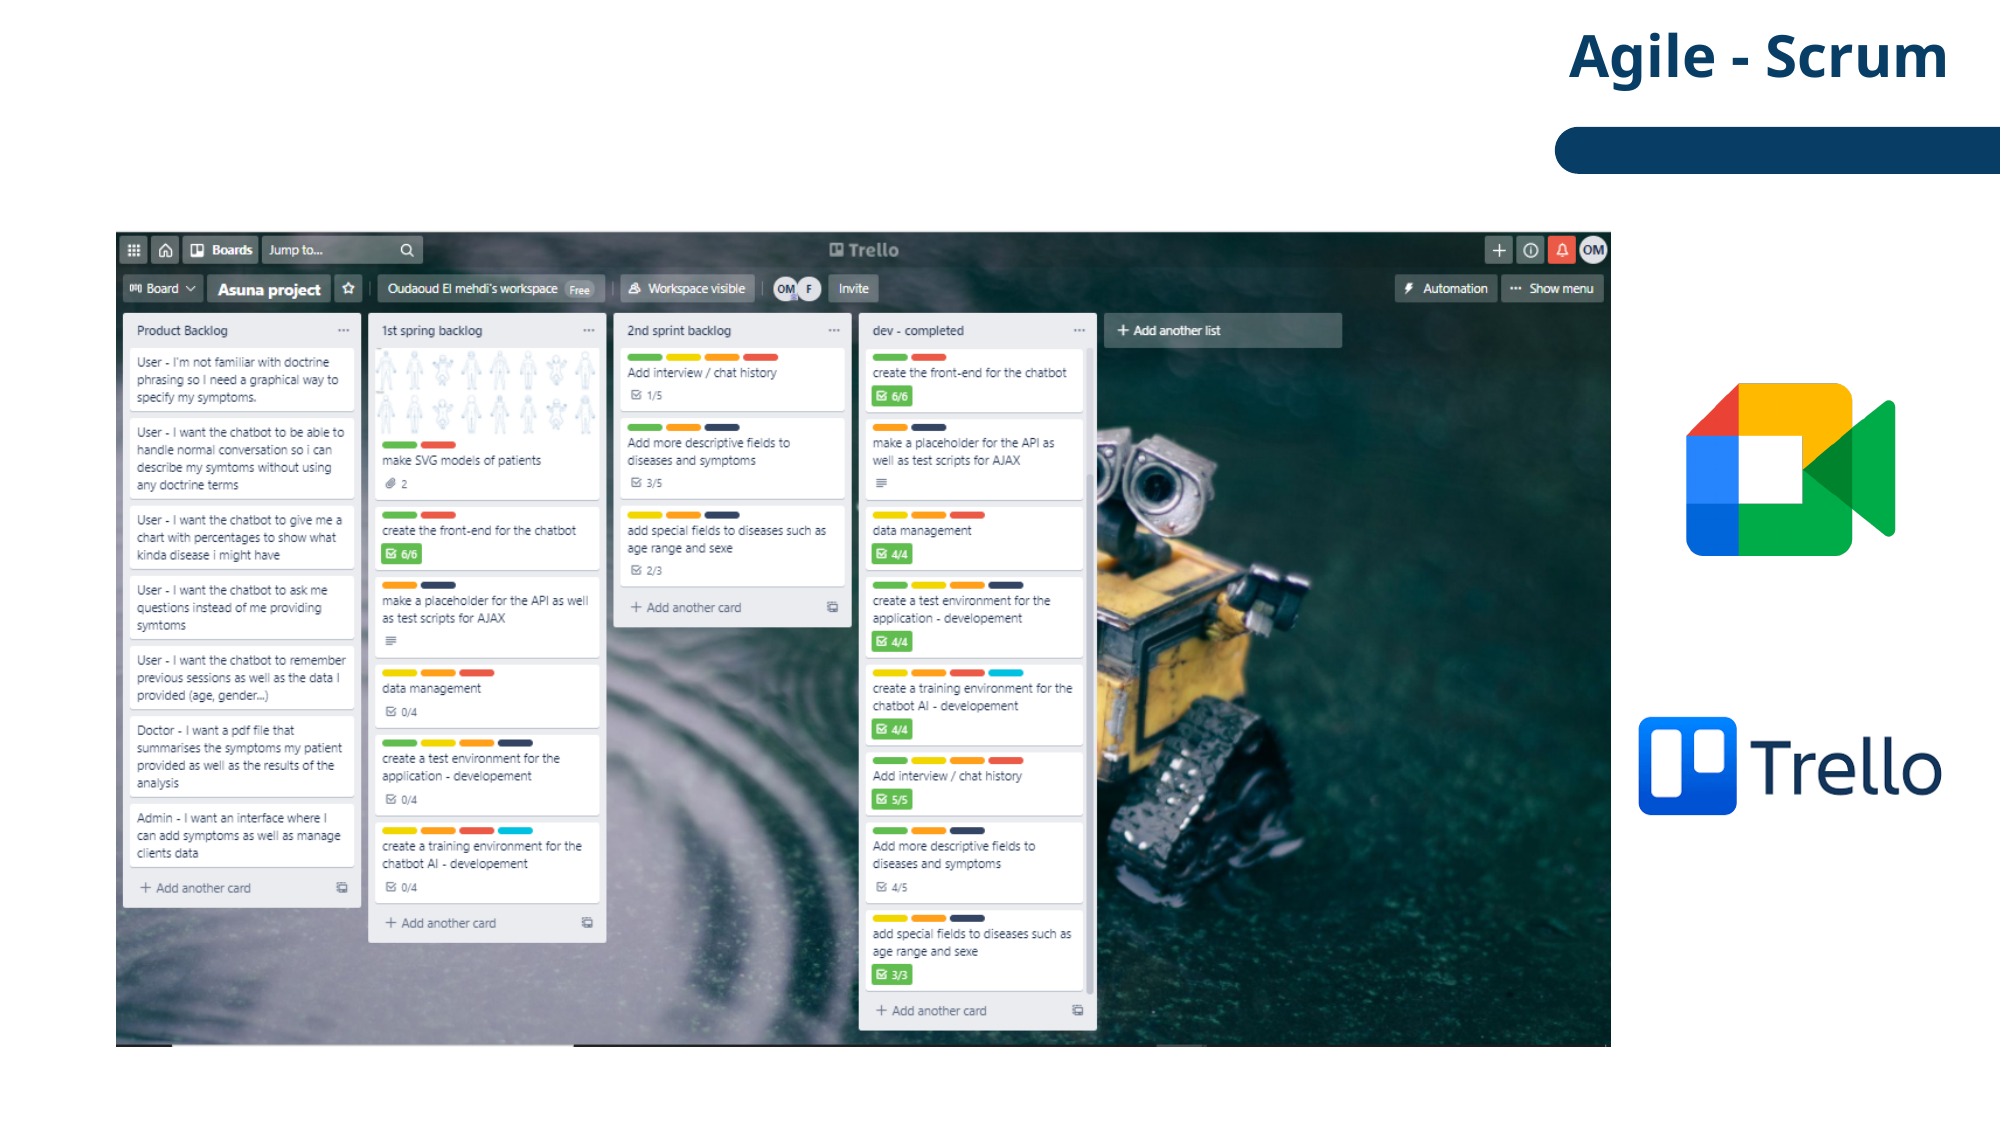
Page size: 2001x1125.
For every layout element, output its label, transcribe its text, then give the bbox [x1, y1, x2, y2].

text_box Agile - Scrum [1554, 0, 2000, 118]
picture [116, 230, 1611, 1047]
text_box [1553, 125, 2000, 175]
picture [1637, 680, 1943, 852]
picture [1665, 344, 1916, 595]
